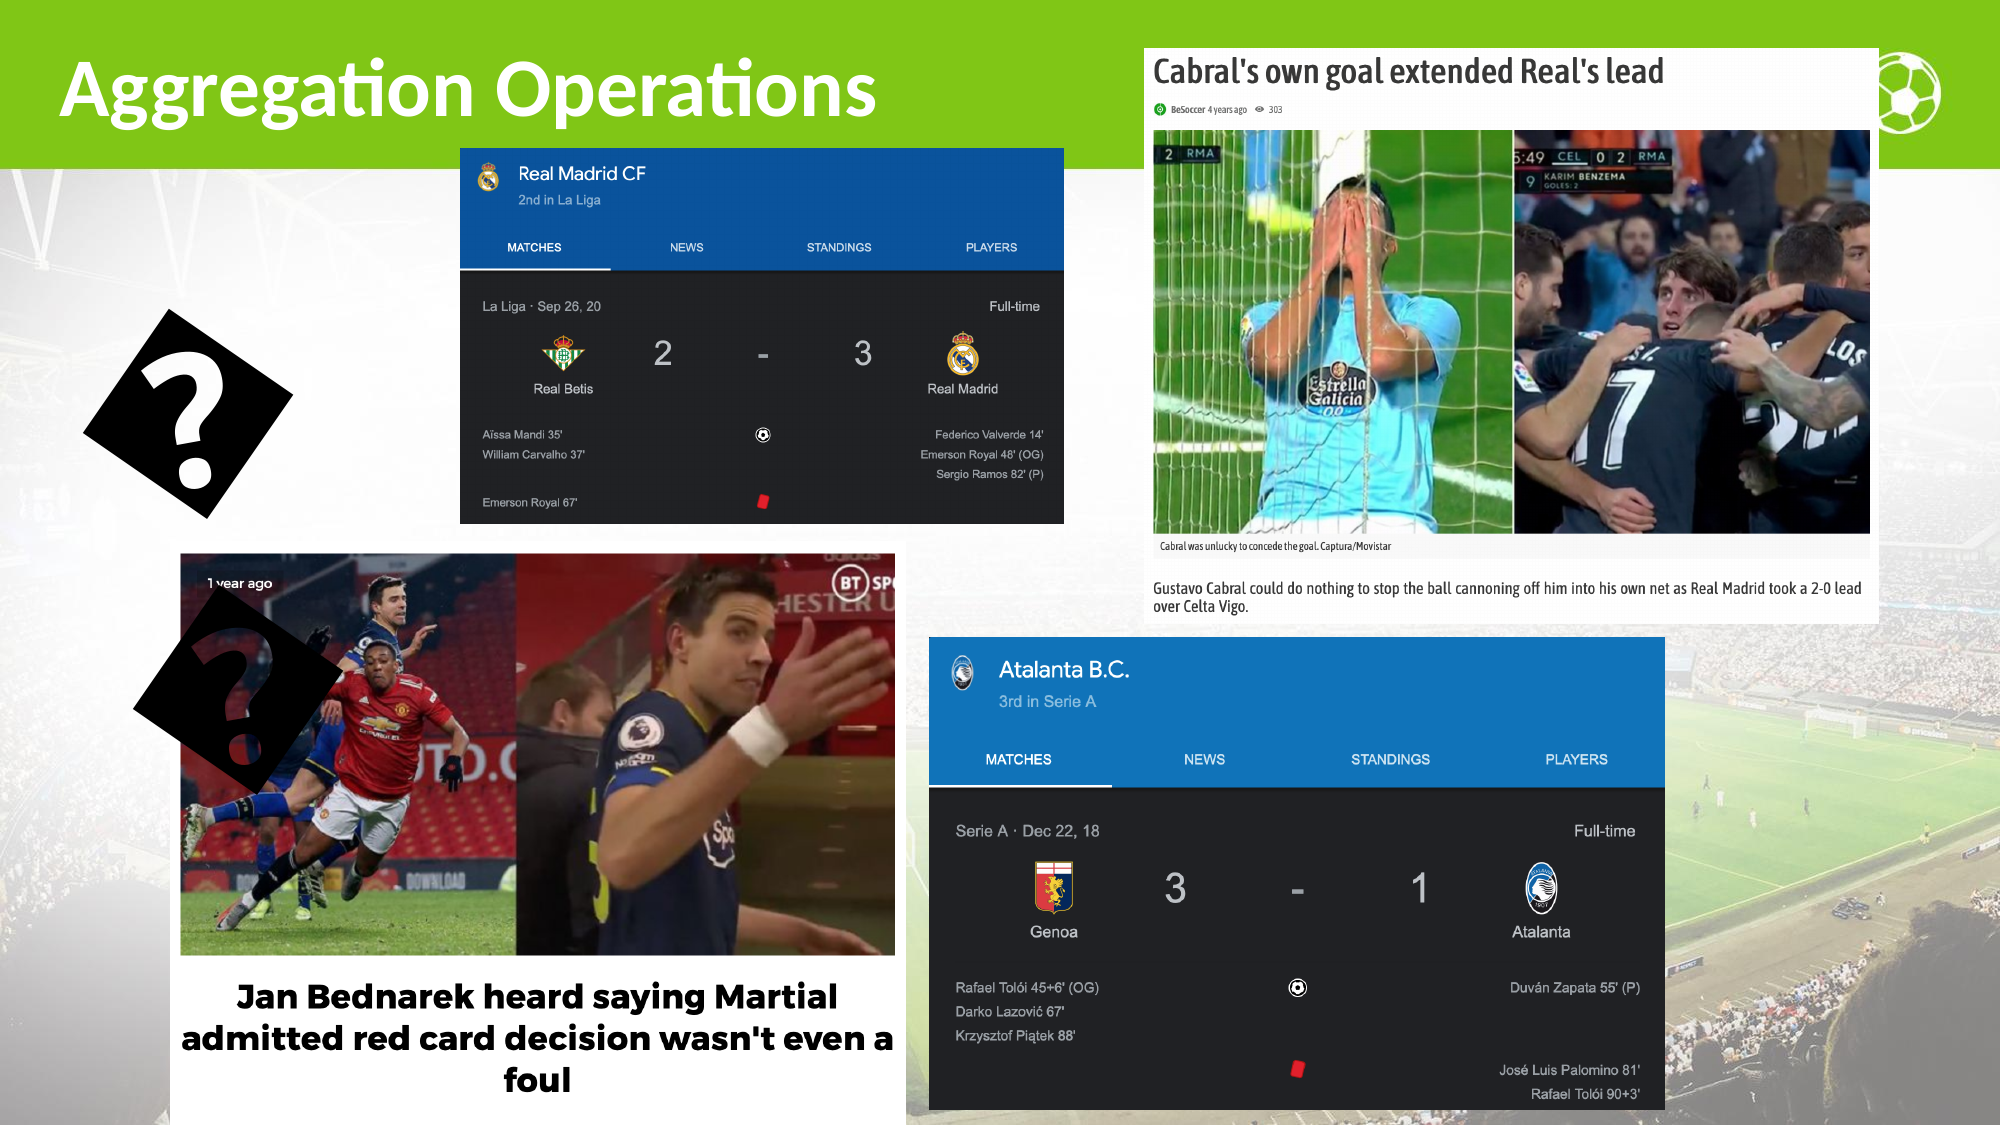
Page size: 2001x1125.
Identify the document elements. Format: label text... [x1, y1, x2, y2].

title Aggregation Operations [43, 17, 1401, 149]
picture [0, 0, 2000, 1125]
text_box 😢 [26, 228, 275, 844]
